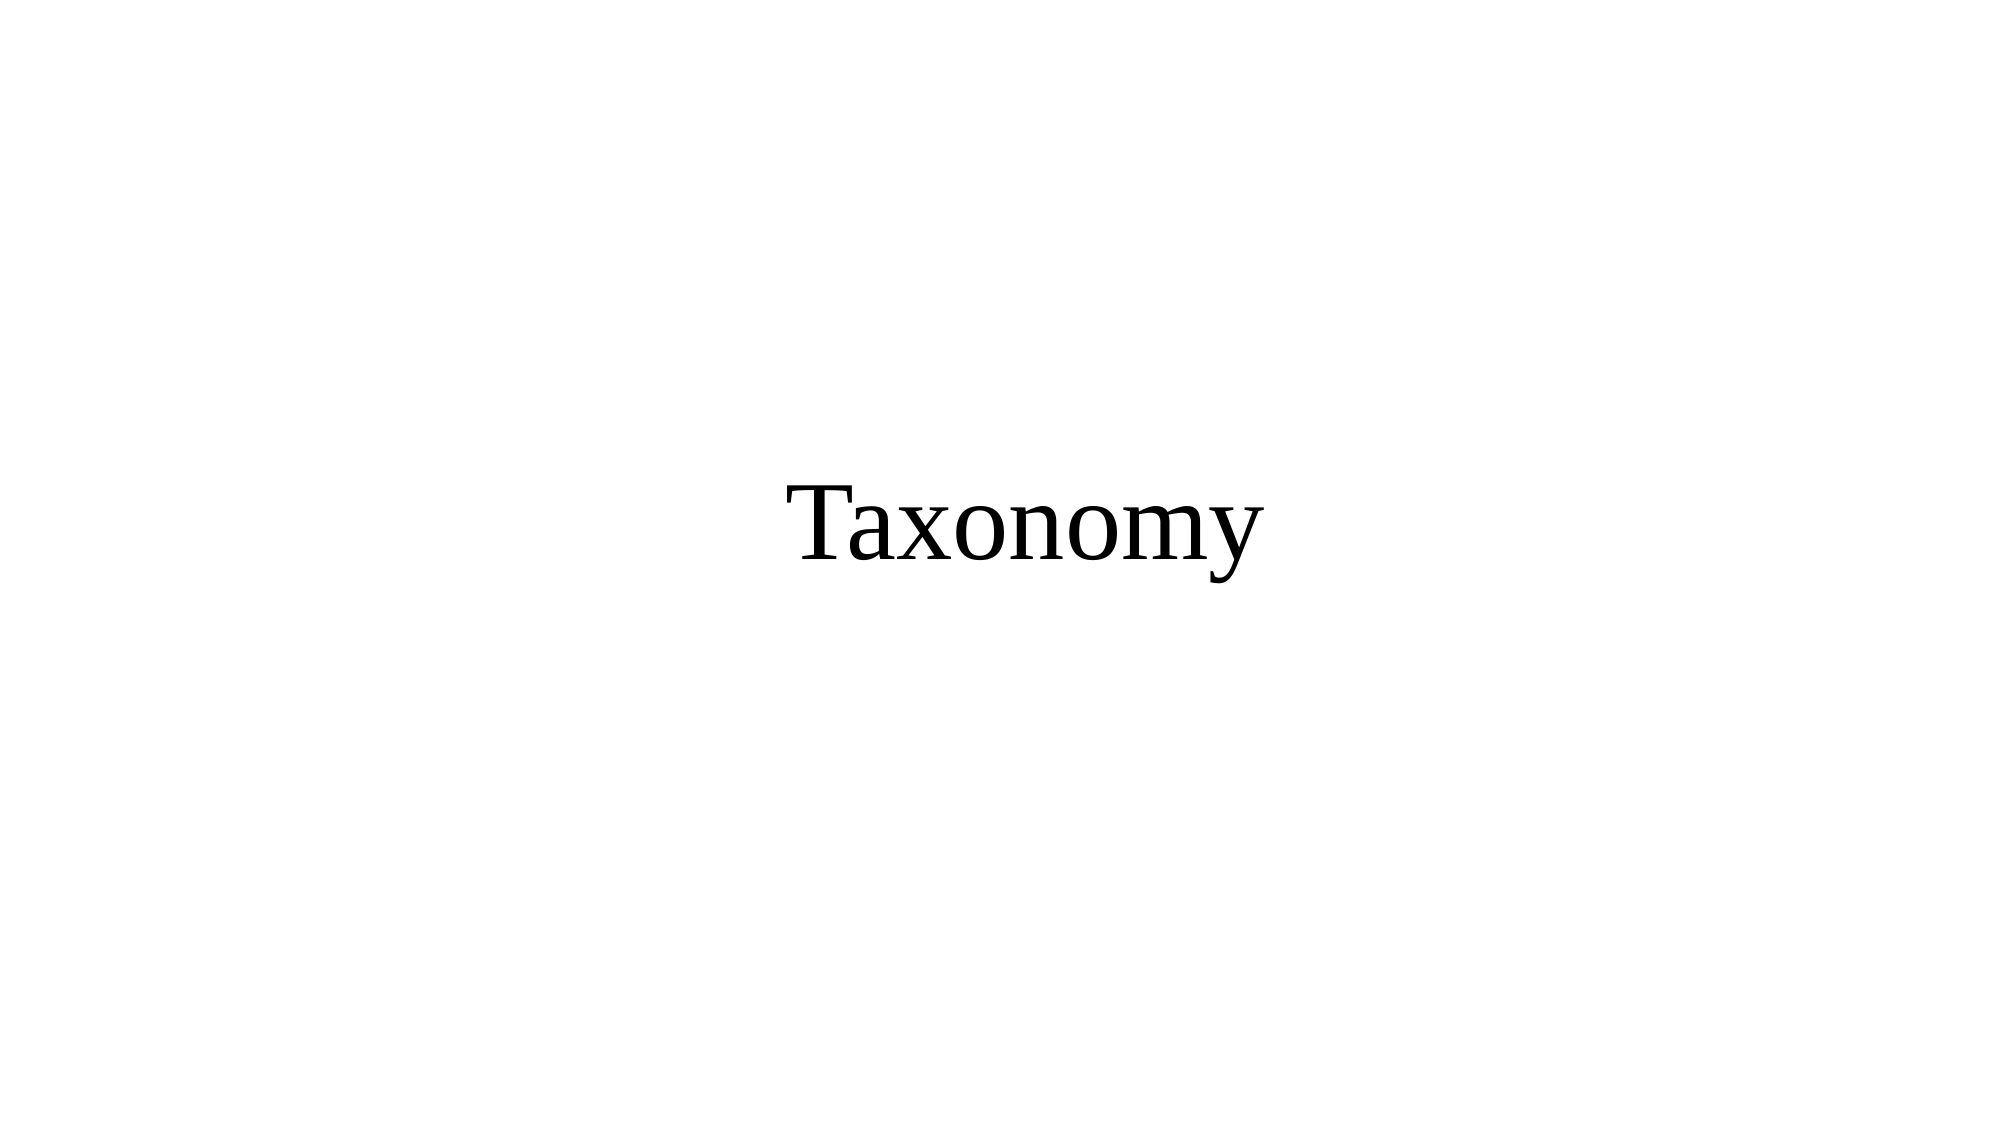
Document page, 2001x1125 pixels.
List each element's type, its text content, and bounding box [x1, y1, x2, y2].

title Taxonomy [532, 414, 1519, 632]
